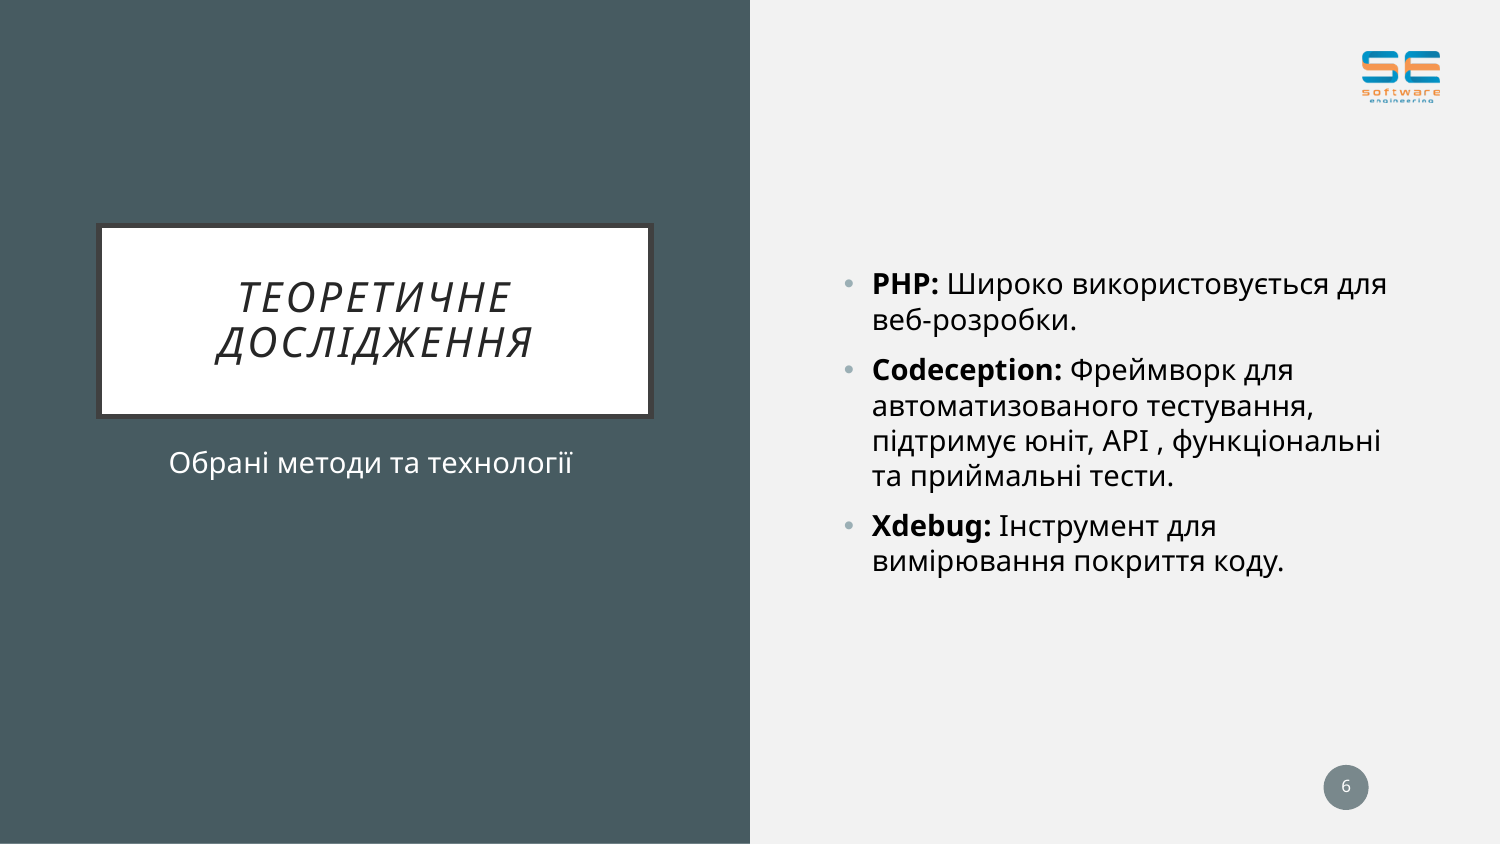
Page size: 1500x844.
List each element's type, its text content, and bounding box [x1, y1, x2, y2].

title Теоретичне дослідження [96, 223, 654, 419]
list Обрані методи та технології [137, 436, 605, 707]
list PHP: Широко використовується для веб-розробки. Codeception: Фреймворк для автоматизованого тестування, підтримує юніт, API , функціональні та приймальні тести. Xdebug: Інструмент для вимірювання покриття коду. [828, 98, 1422, 745]
slide_number 6 [1323, 764, 1369, 810]
picture [1362, 51, 1440, 103]
text_box [0, 0, 751, 844]
